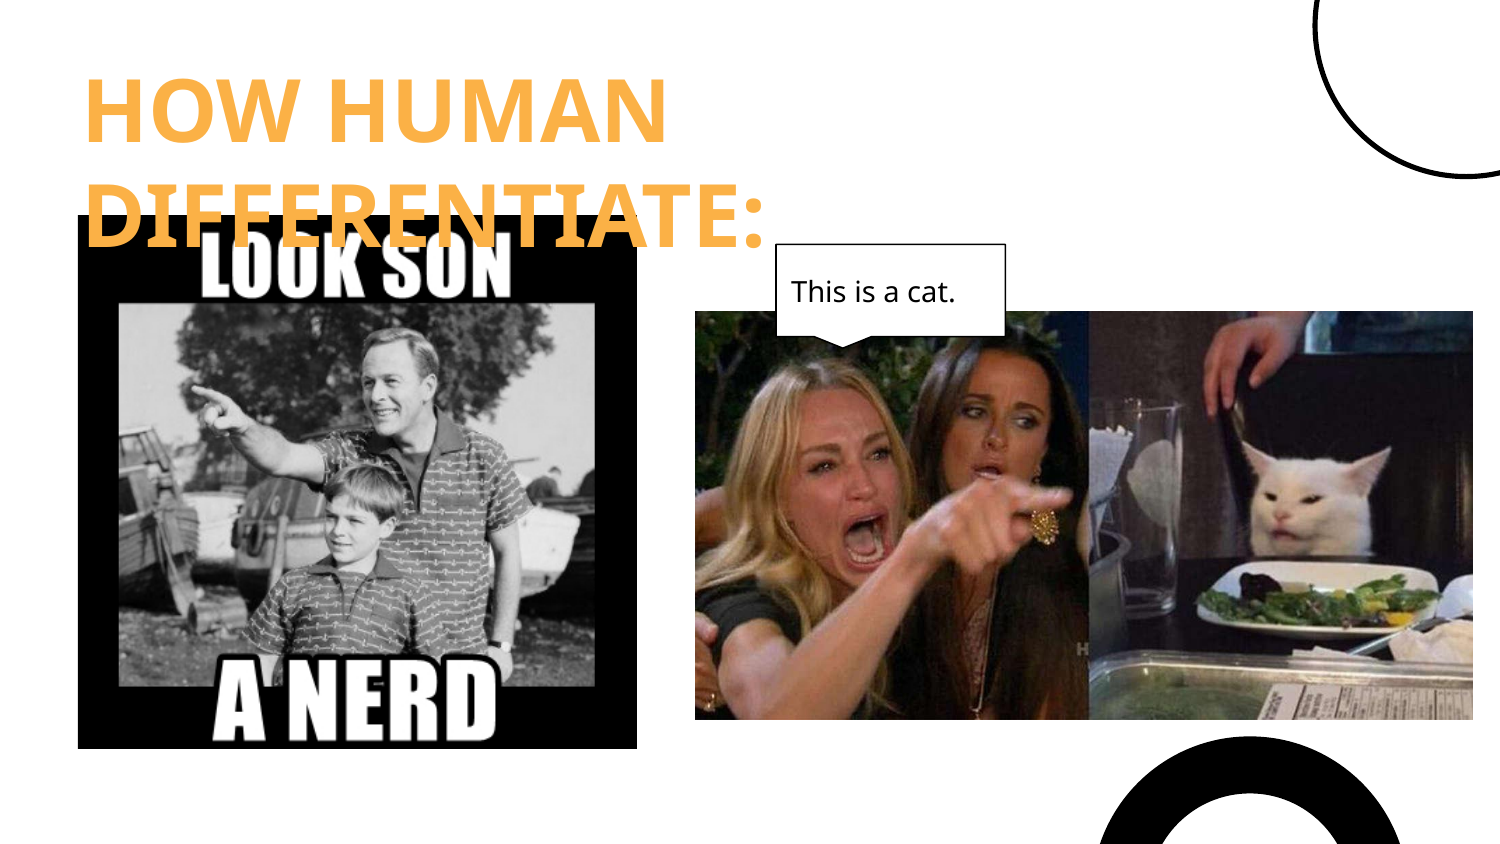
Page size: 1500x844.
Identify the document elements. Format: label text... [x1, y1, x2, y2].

picture [694, 310, 1473, 720]
title HOW HUMAN DIFFERENTIATE: [66, 40, 1181, 159]
text_box This is a cat. [775, 244, 1006, 309]
picture [77, 215, 638, 749]
